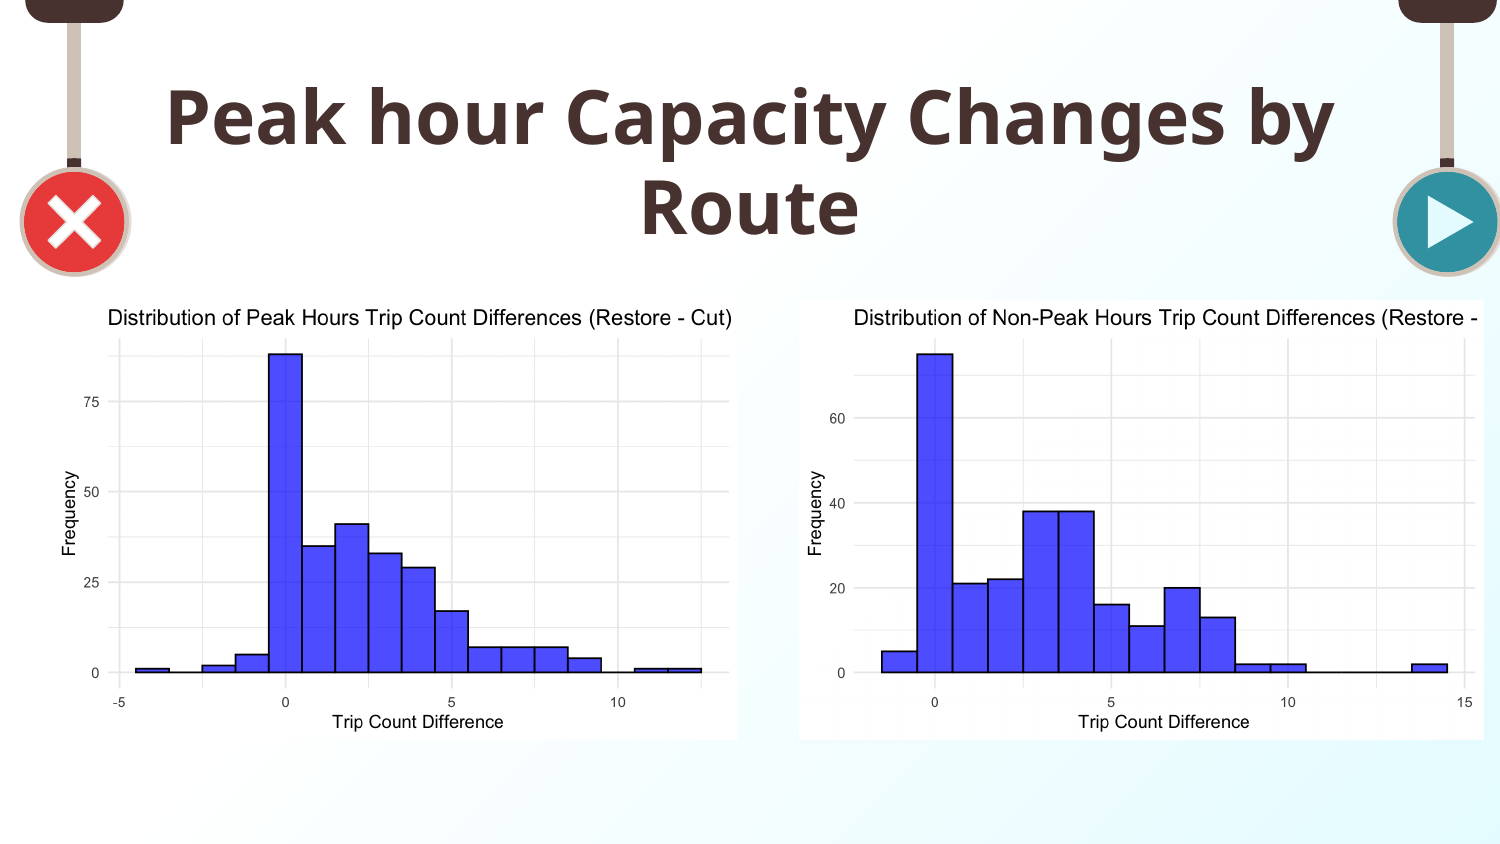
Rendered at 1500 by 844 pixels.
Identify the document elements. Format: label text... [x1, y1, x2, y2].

title Peak hour Capacity Changes by Route [118, 54, 1382, 167]
picture [53, 299, 738, 740]
picture [799, 299, 1484, 740]
